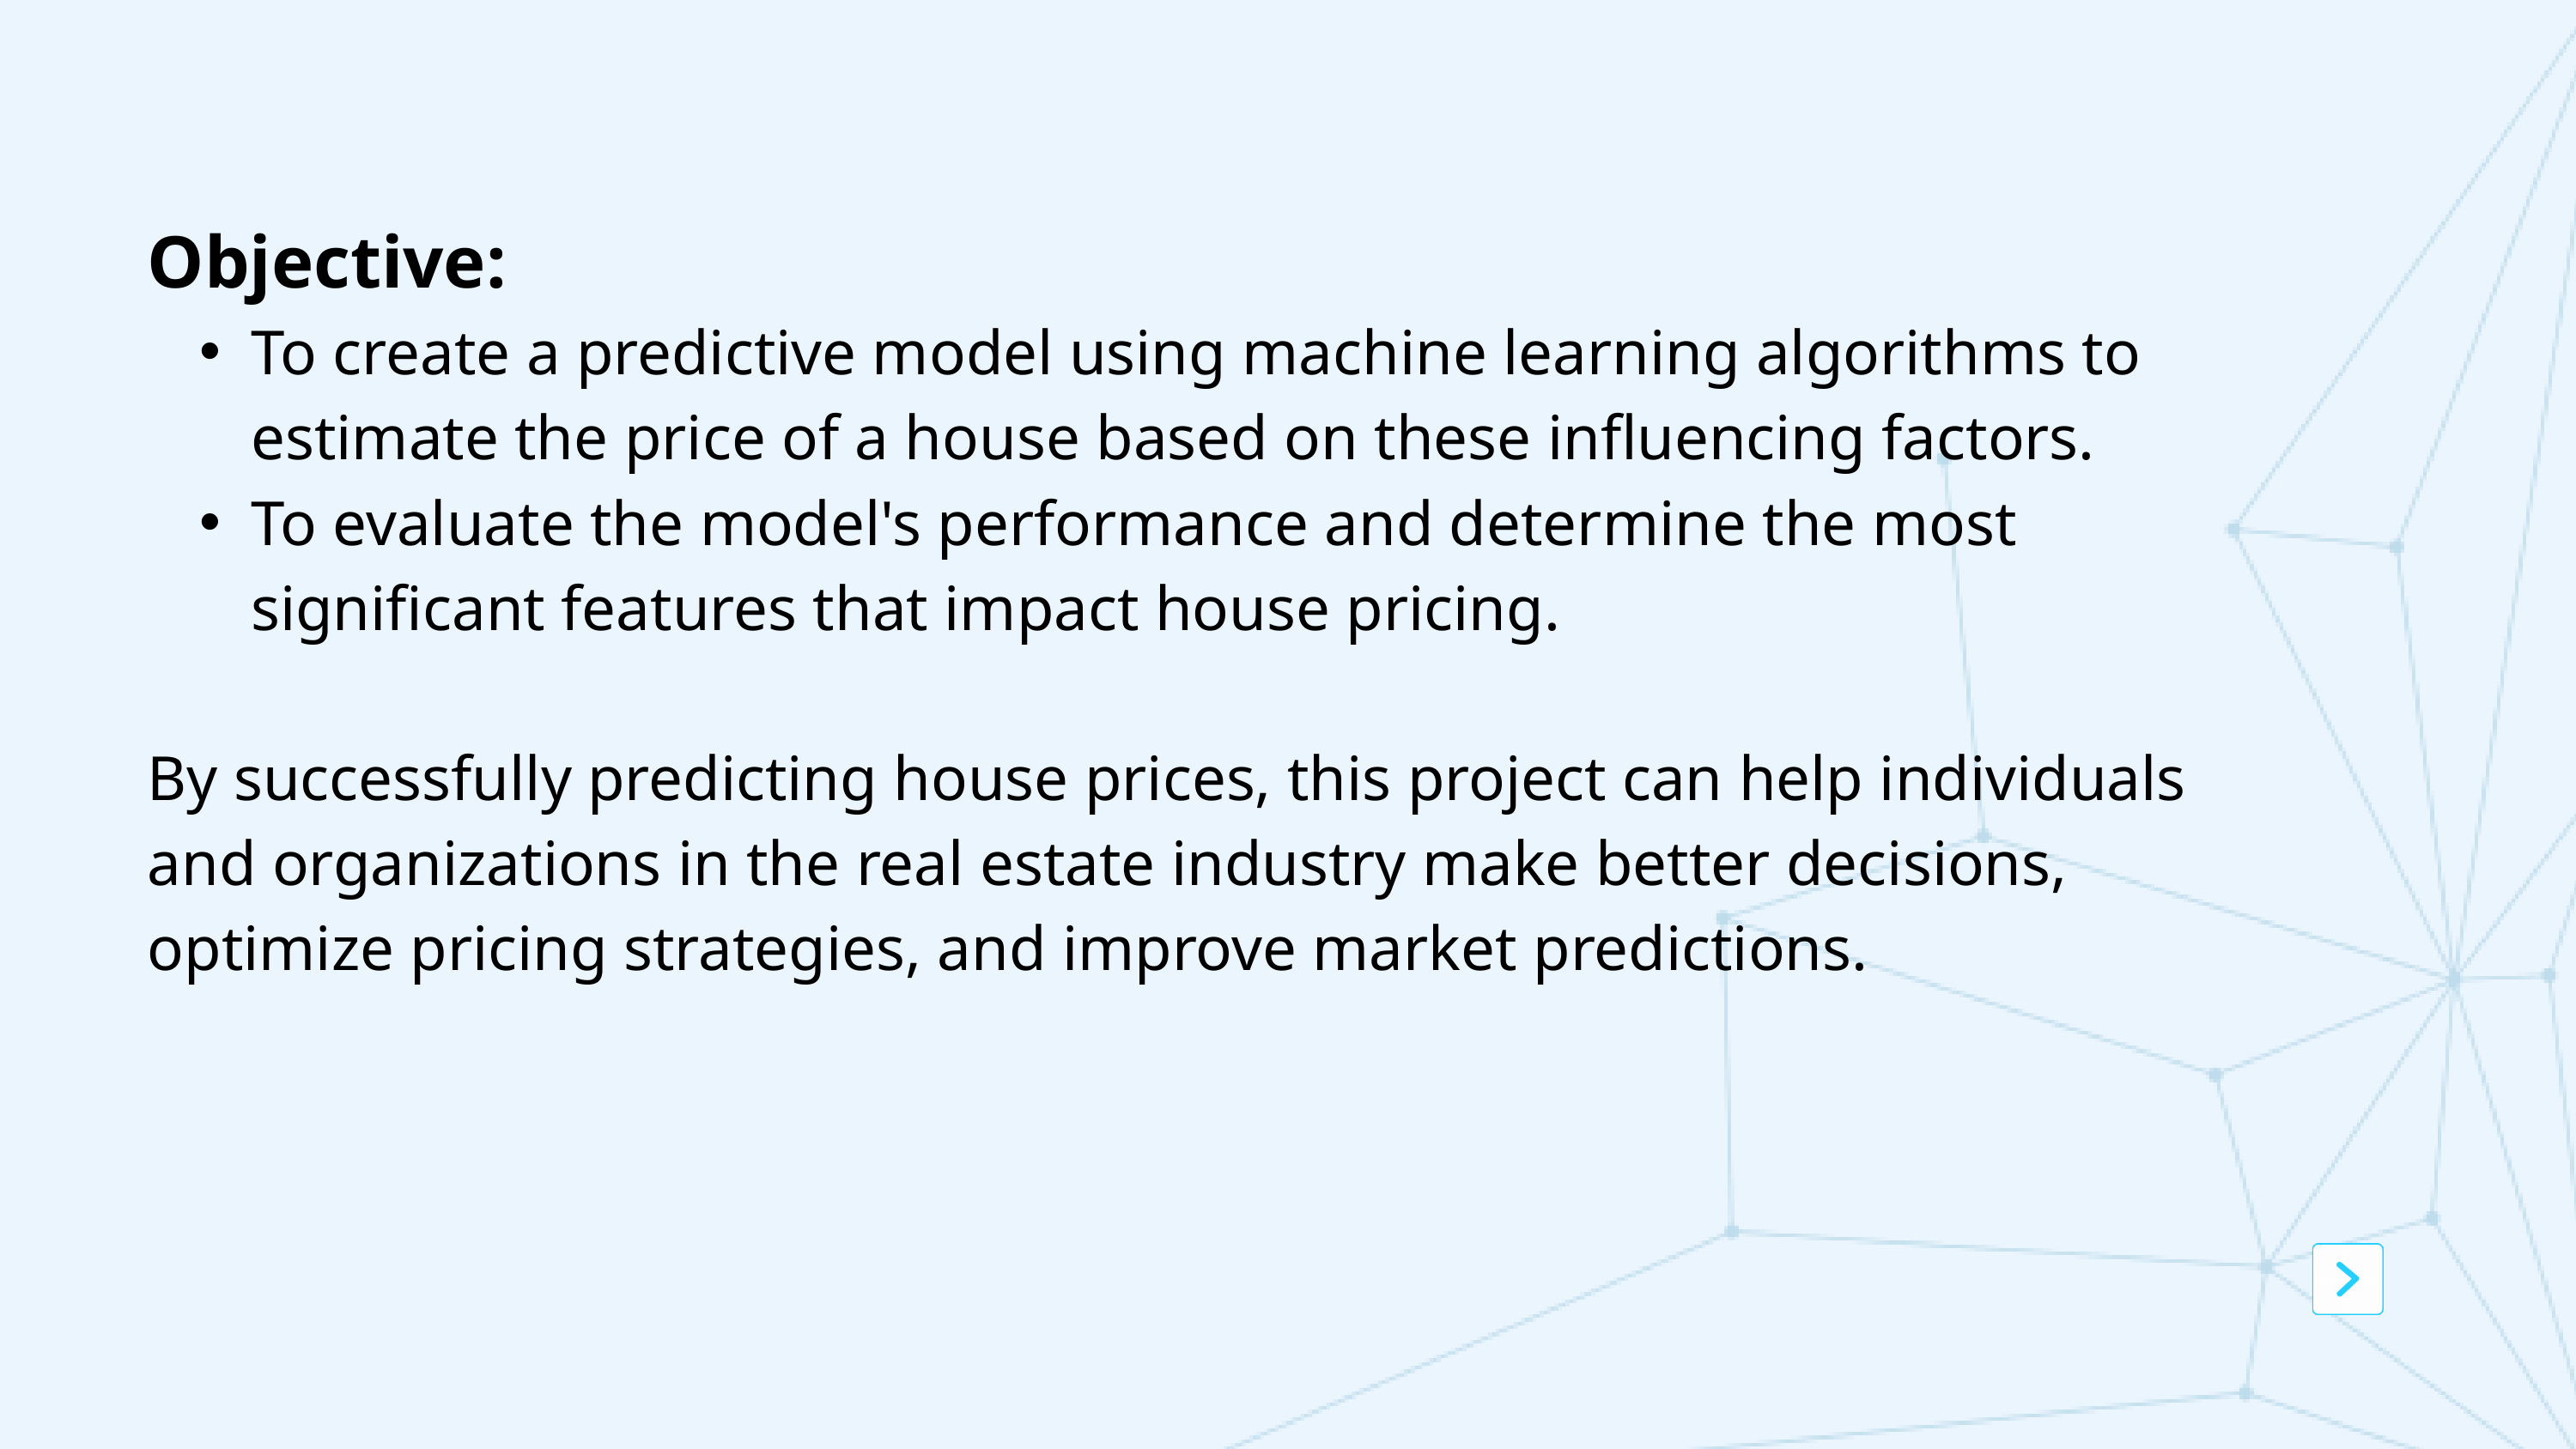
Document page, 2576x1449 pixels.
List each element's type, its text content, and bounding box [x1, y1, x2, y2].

text_box [2312, 1243, 2384, 1315]
text_box Objective: To create a predictive model using machine learning algorithms to estimate the price of a house based on these influencing factors. To evaluate the model's performance and determine the most significant features that impact house pricing. By successfully predicting house prices, this project can help individuals and organizations in the real estate industry make better decisions, optimize pricing strategies, and improve market predictions. [147, 201, 2195, 1069]
text_box [1066, 0, 2576, 1449]
